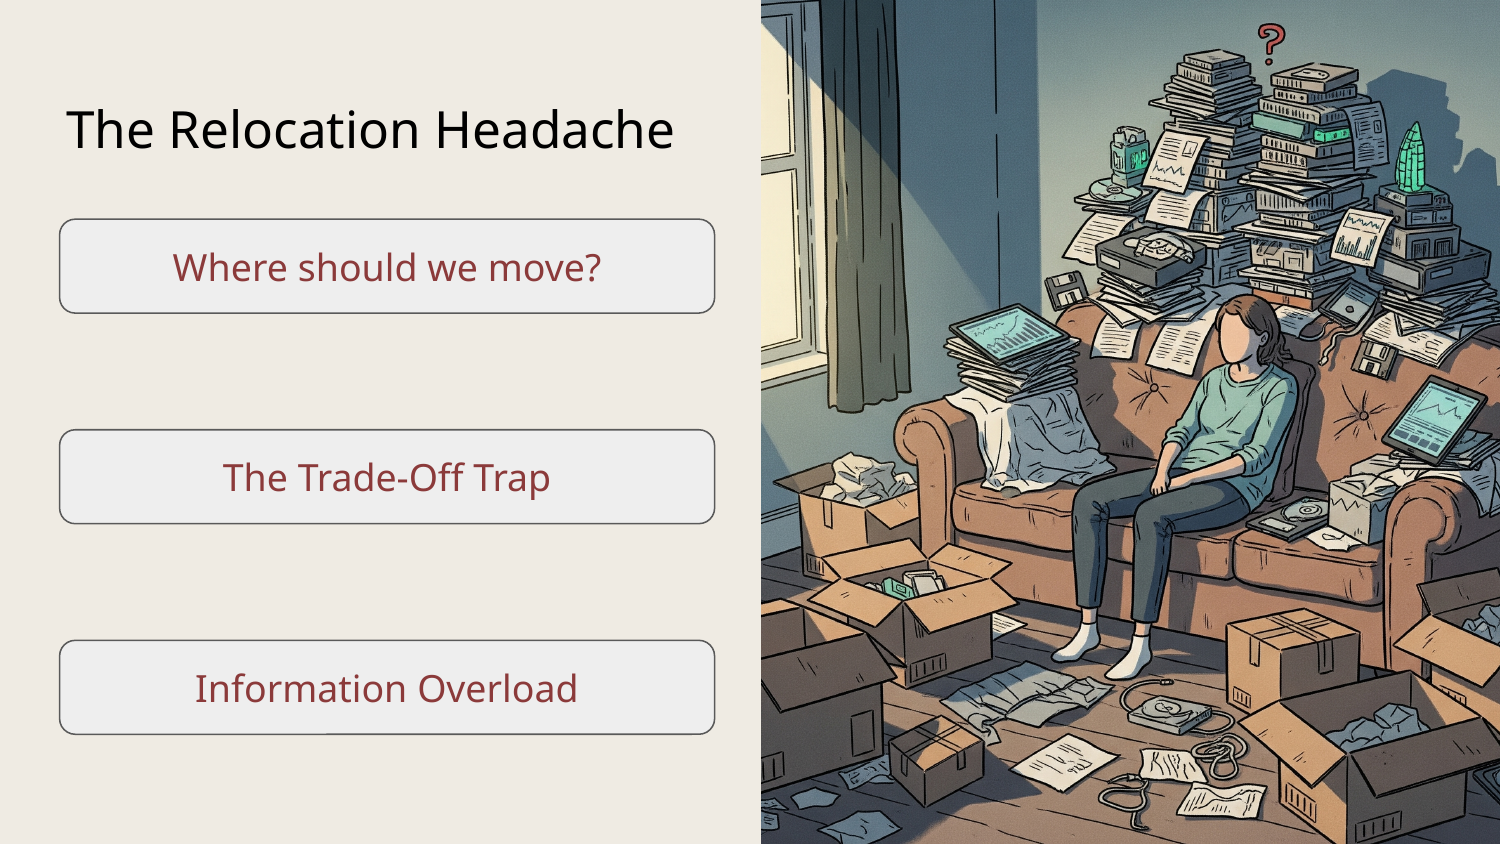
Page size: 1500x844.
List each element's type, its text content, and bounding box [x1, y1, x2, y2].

text_box Information Overload [59, 640, 715, 735]
picture [761, 0, 1500, 844]
title The Relocation Headache [51, 72, 756, 167]
text_box Where should we move? [59, 219, 715, 314]
text_box The Trade-Off Trap [59, 429, 715, 524]
